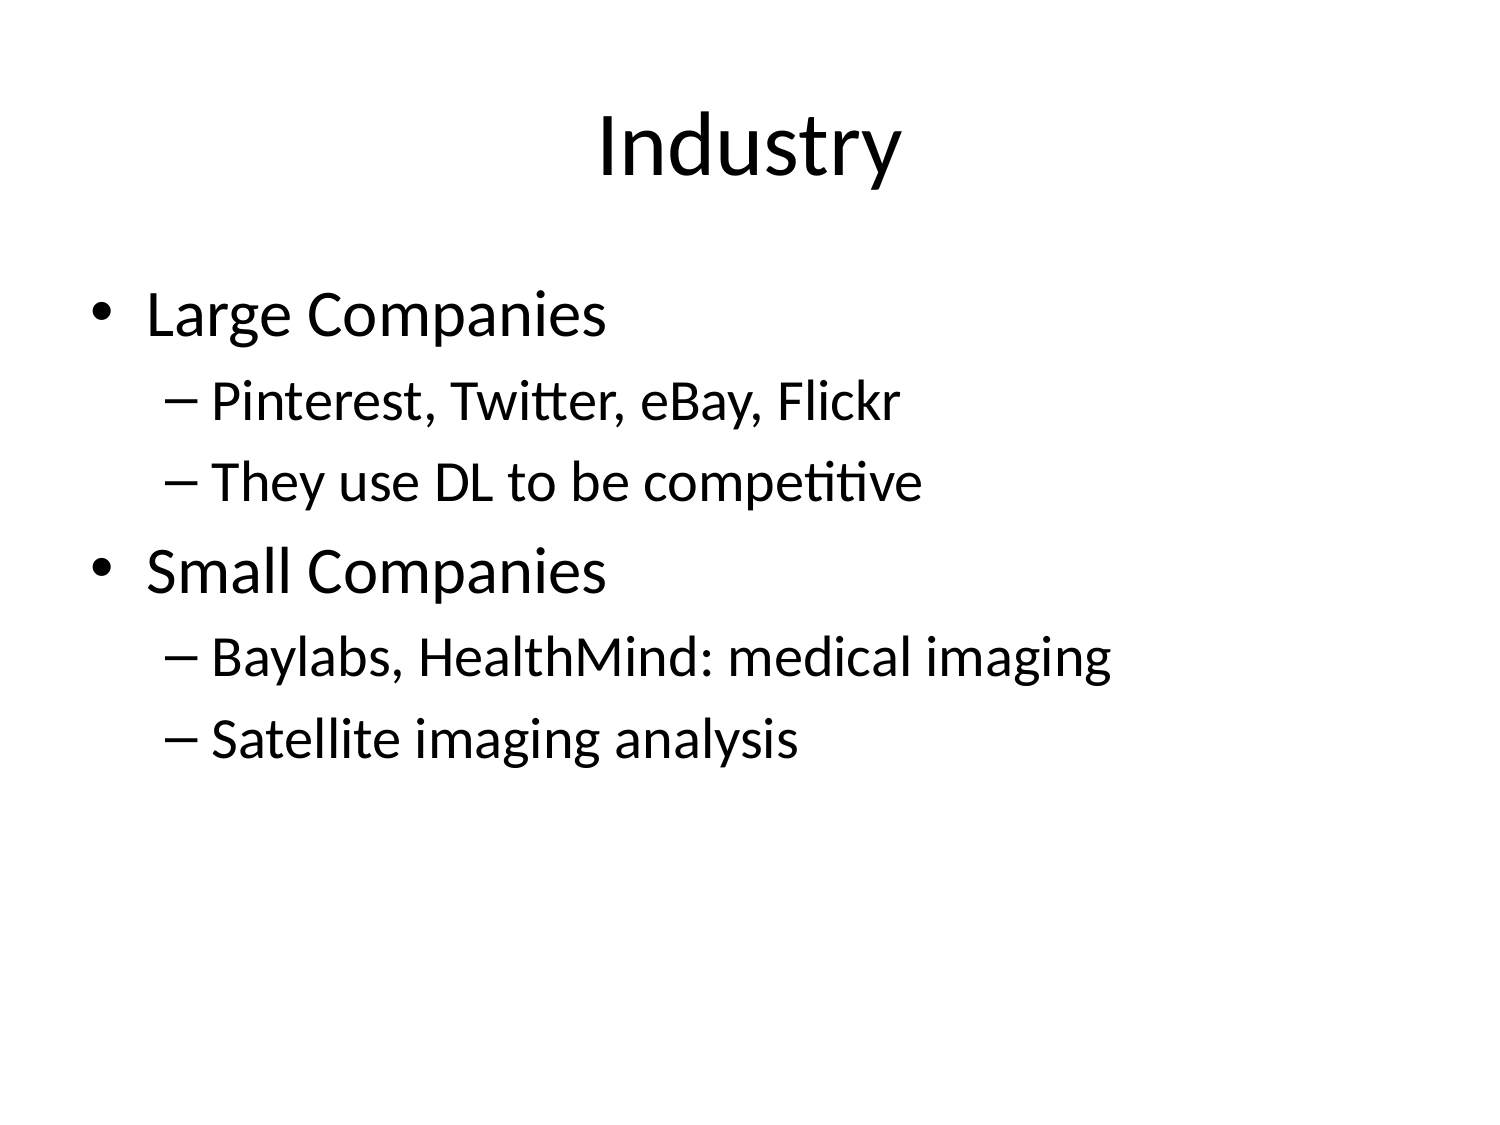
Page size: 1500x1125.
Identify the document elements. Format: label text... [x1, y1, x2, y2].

list Large Companies Pinterest, Twitter, eBay, Flickr They use DL to be competitive Small Companies Baylabs, HealthMind: medical imaging Satellite imaging analysis [75, 262, 1425, 1005]
title Industry [75, 45, 1425, 233]
